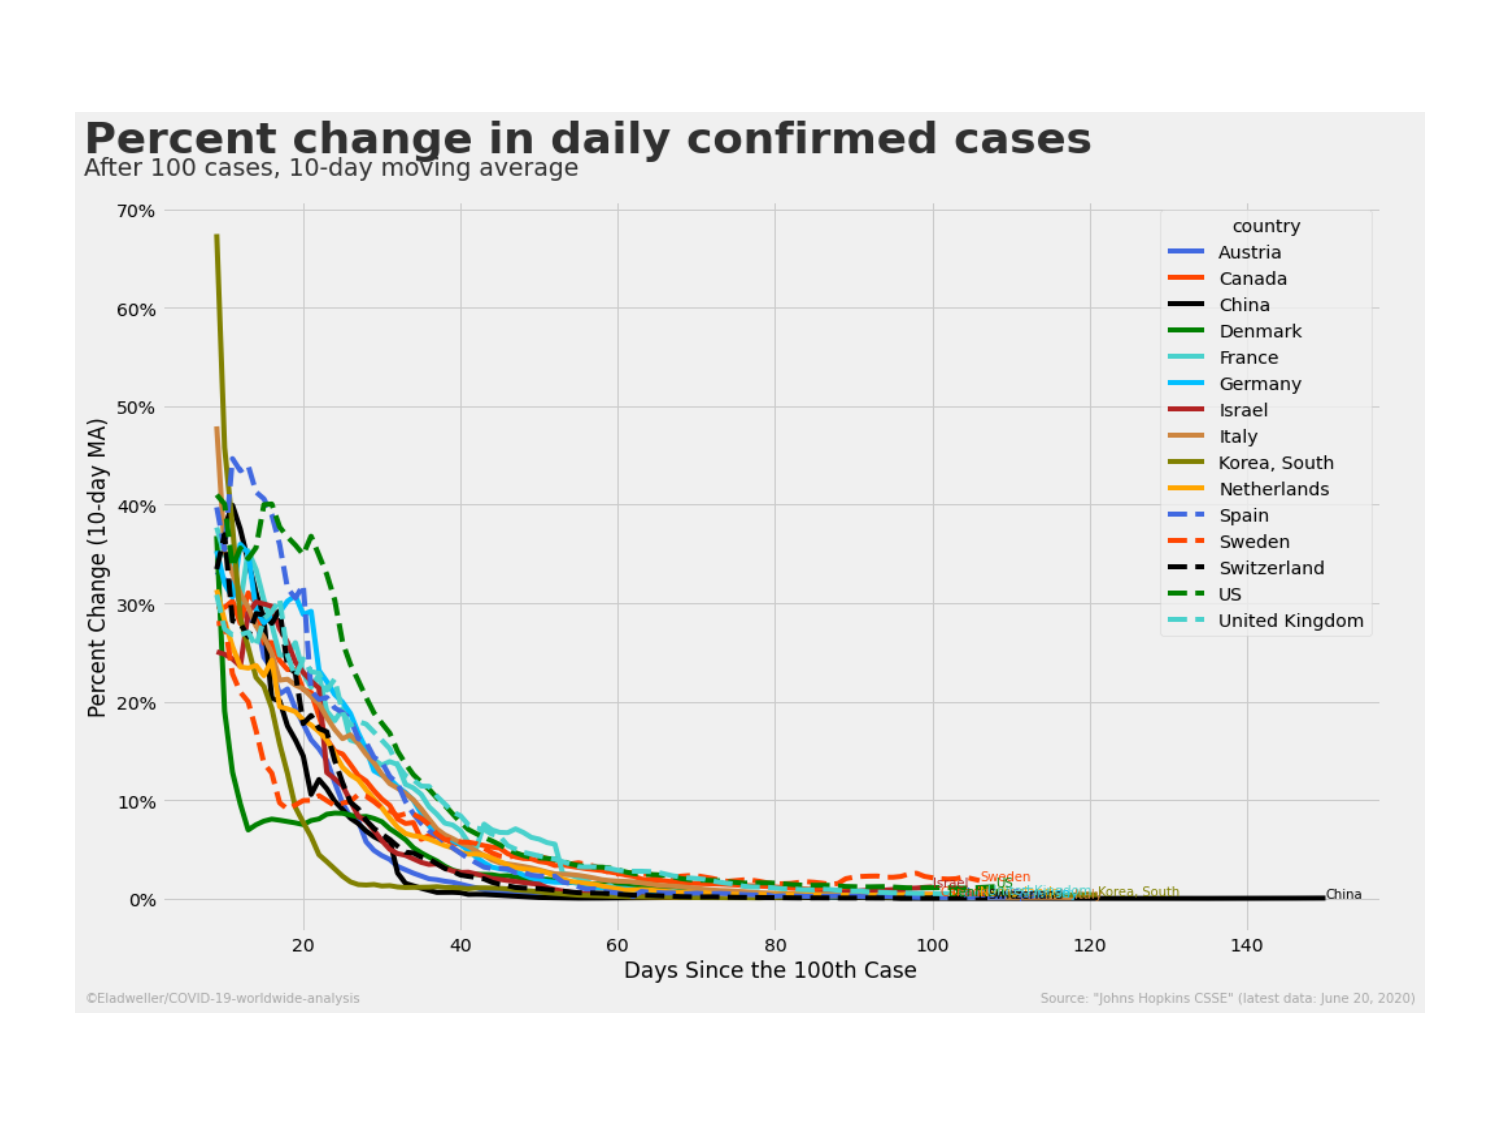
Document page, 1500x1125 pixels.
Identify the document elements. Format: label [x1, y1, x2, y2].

picture [74, 112, 1426, 1013]
